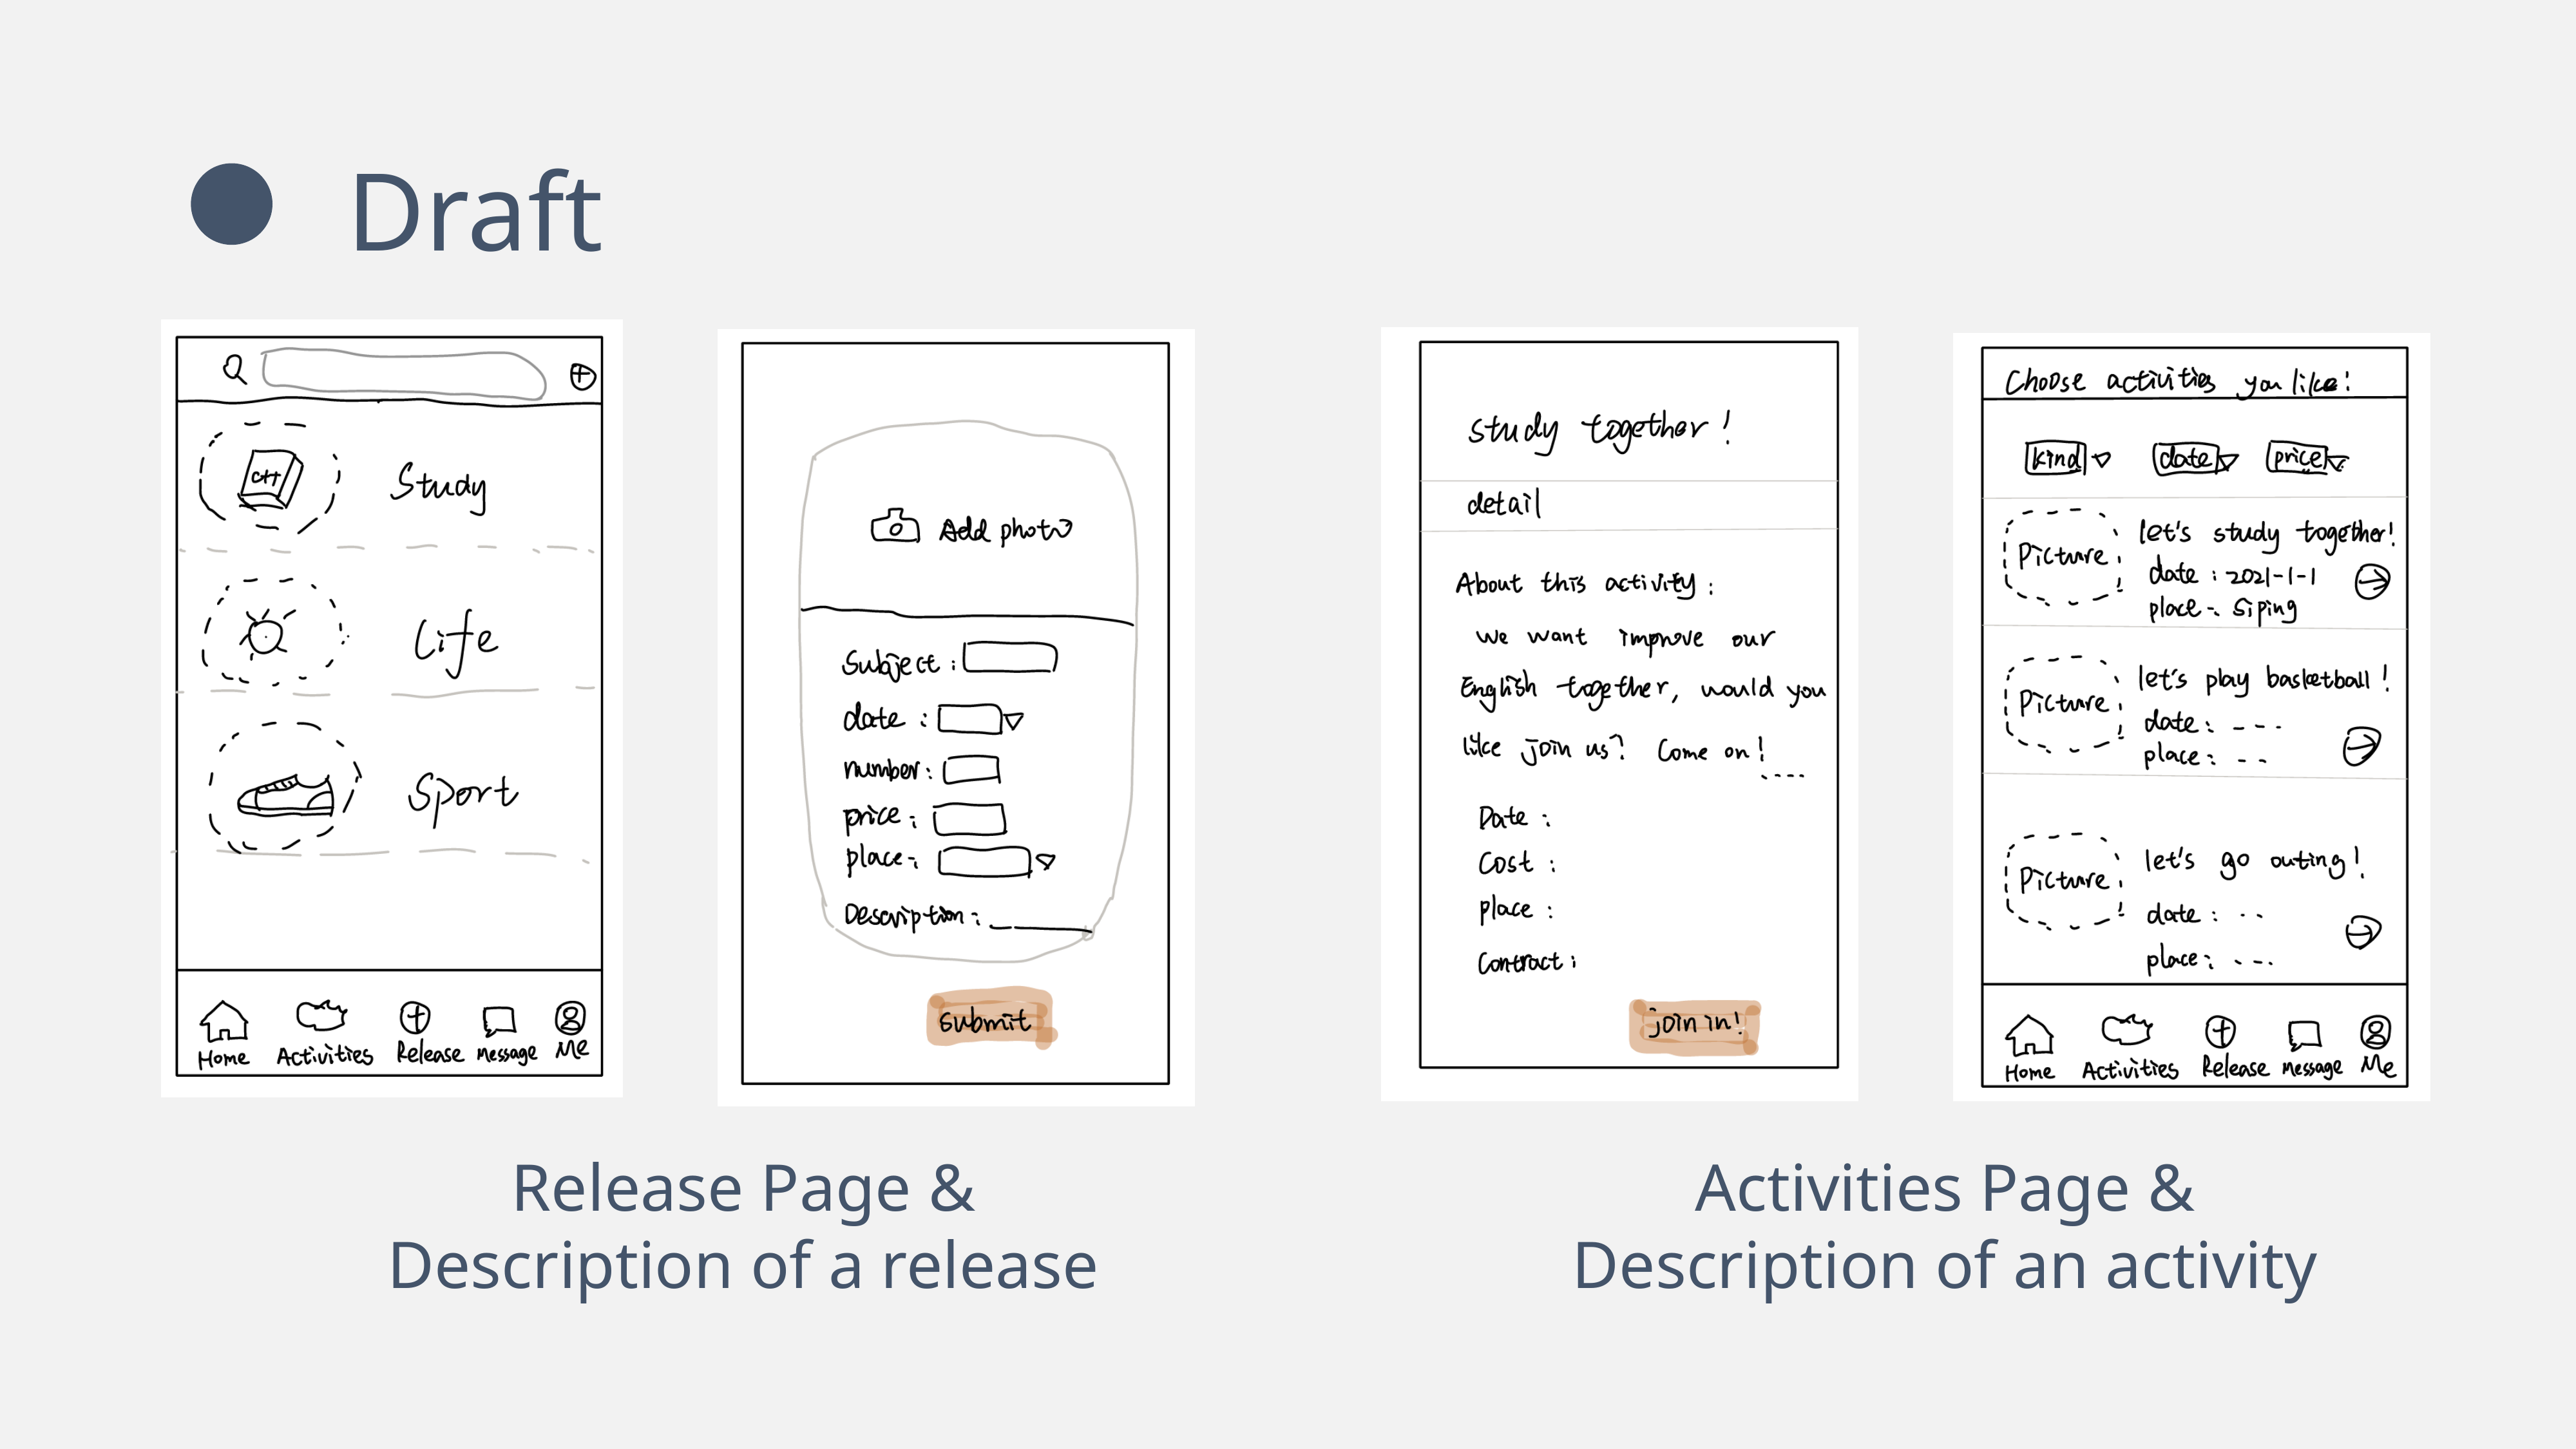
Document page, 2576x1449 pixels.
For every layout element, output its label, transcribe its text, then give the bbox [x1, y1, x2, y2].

picture [161, 319, 623, 1097]
picture [1953, 333, 2431, 1101]
text_box [514, 276, 2063, 375]
picture [717, 329, 1195, 1106]
text_box Release Page & Description of a release [252, 1142, 1236, 1345]
text_box Activities Page & Description of an activity [1431, 1142, 2476, 1416]
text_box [191, 138, 1288, 256]
picture [1381, 327, 1858, 1101]
